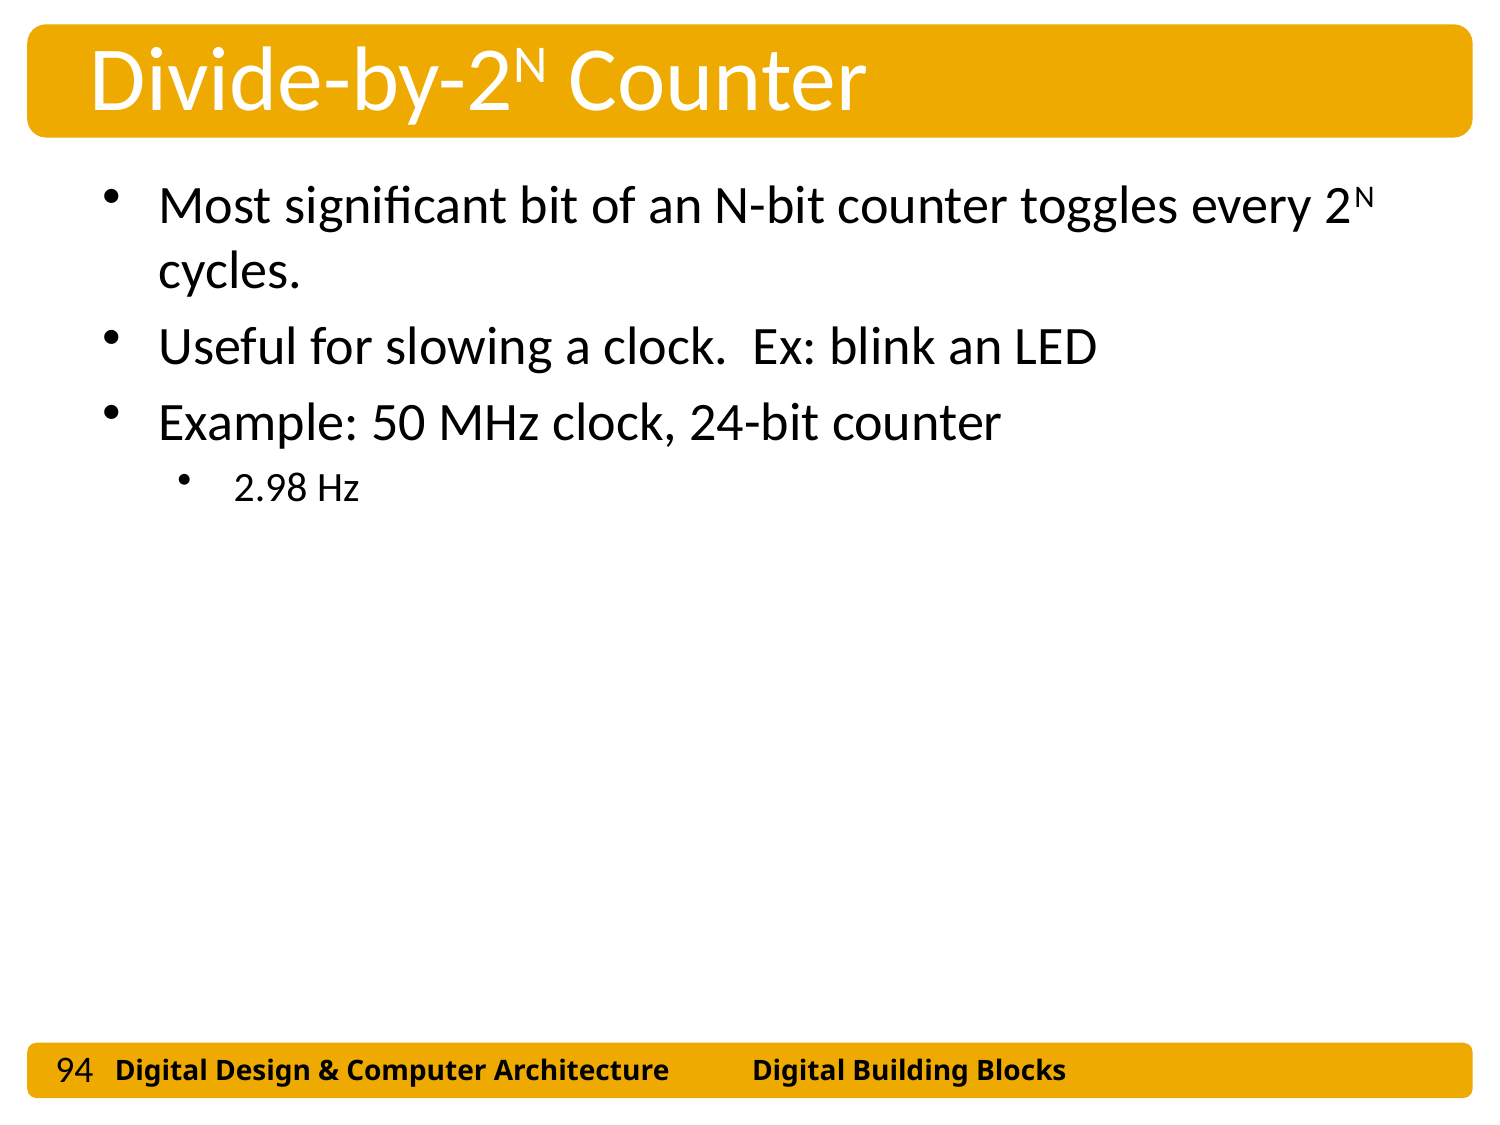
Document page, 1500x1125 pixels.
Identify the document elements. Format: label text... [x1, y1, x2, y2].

slide_number 94 [40, 1037, 164, 1096]
text_box Divide-by-2N Counter [75, 11, 1463, 136]
text_box Most significant bit of an N-bit counter toggles every 2N cycles. Useful for slowing a clock. Ex: blink an LED Example: 50 MHz clock, 24-bit counter 2.98 Hz [87, 162, 1413, 1013]
